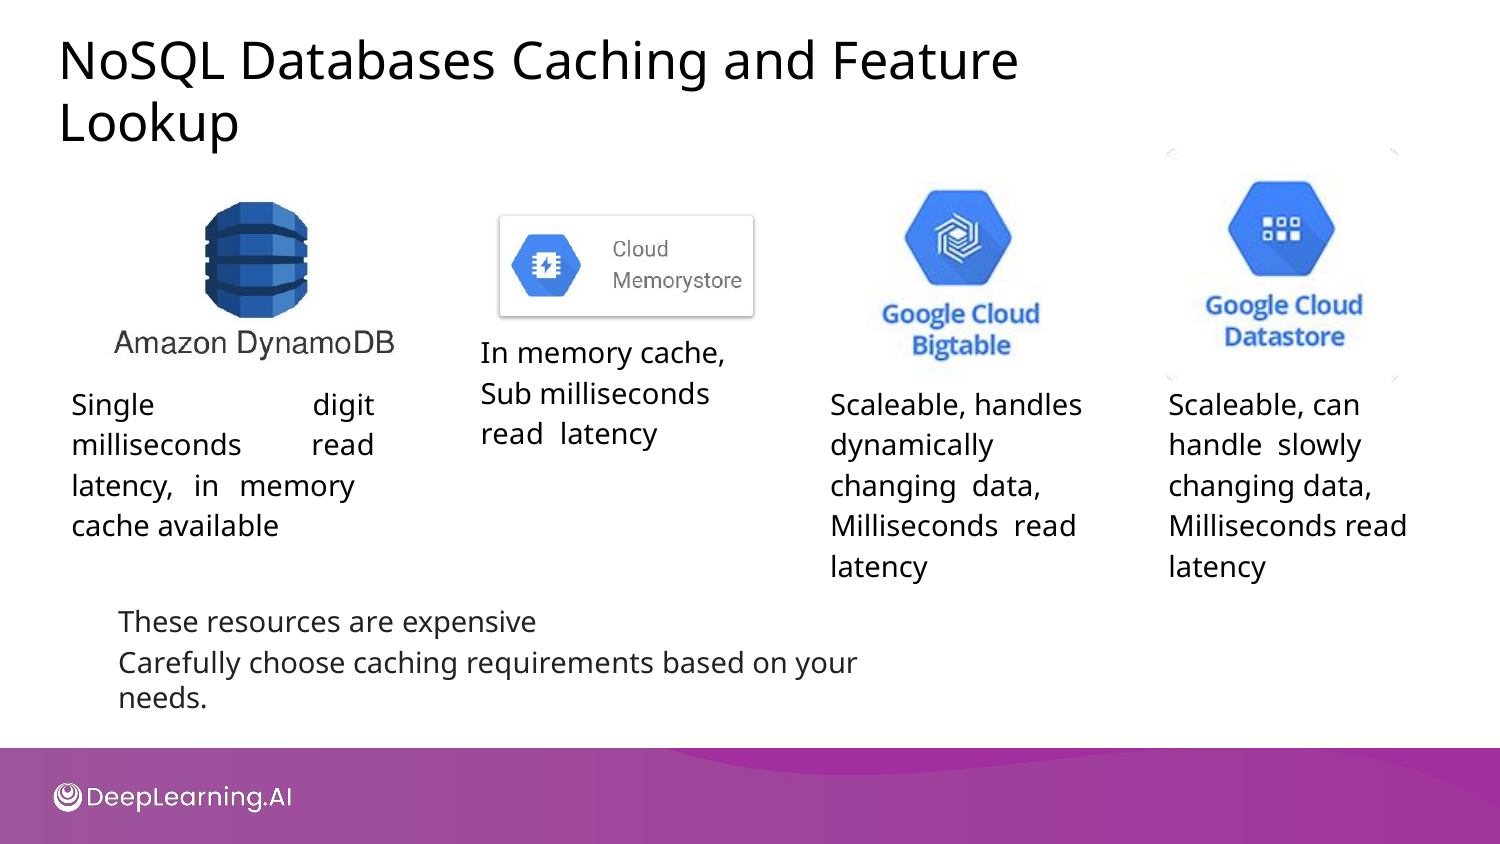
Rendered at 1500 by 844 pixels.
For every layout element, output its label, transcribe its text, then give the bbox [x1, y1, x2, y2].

text_box These resources are expensive Carefully choose caching requirements based on your needs. [116, 595, 887, 714]
text_box [1165, 148, 1400, 383]
text_box In memory cache, Sub milliseconds read latency [478, 326, 757, 451]
text_box Scaleable, handles dynamically changing data, Milliseconds read latency [827, 378, 1104, 584]
text_box [493, 209, 759, 322]
text_box Scaleable, can handle slowly changing data, Milliseconds read latency [1166, 378, 1441, 584]
picture [0, 748, 1500, 844]
title NoSQL Databases Caching and Feature Lookup [56, 24, 1140, 169]
text_box [865, 180, 1044, 378]
text_box [109, 197, 395, 364]
text_box Single digit milliseconds read latency, in memory cache available [69, 378, 376, 543]
